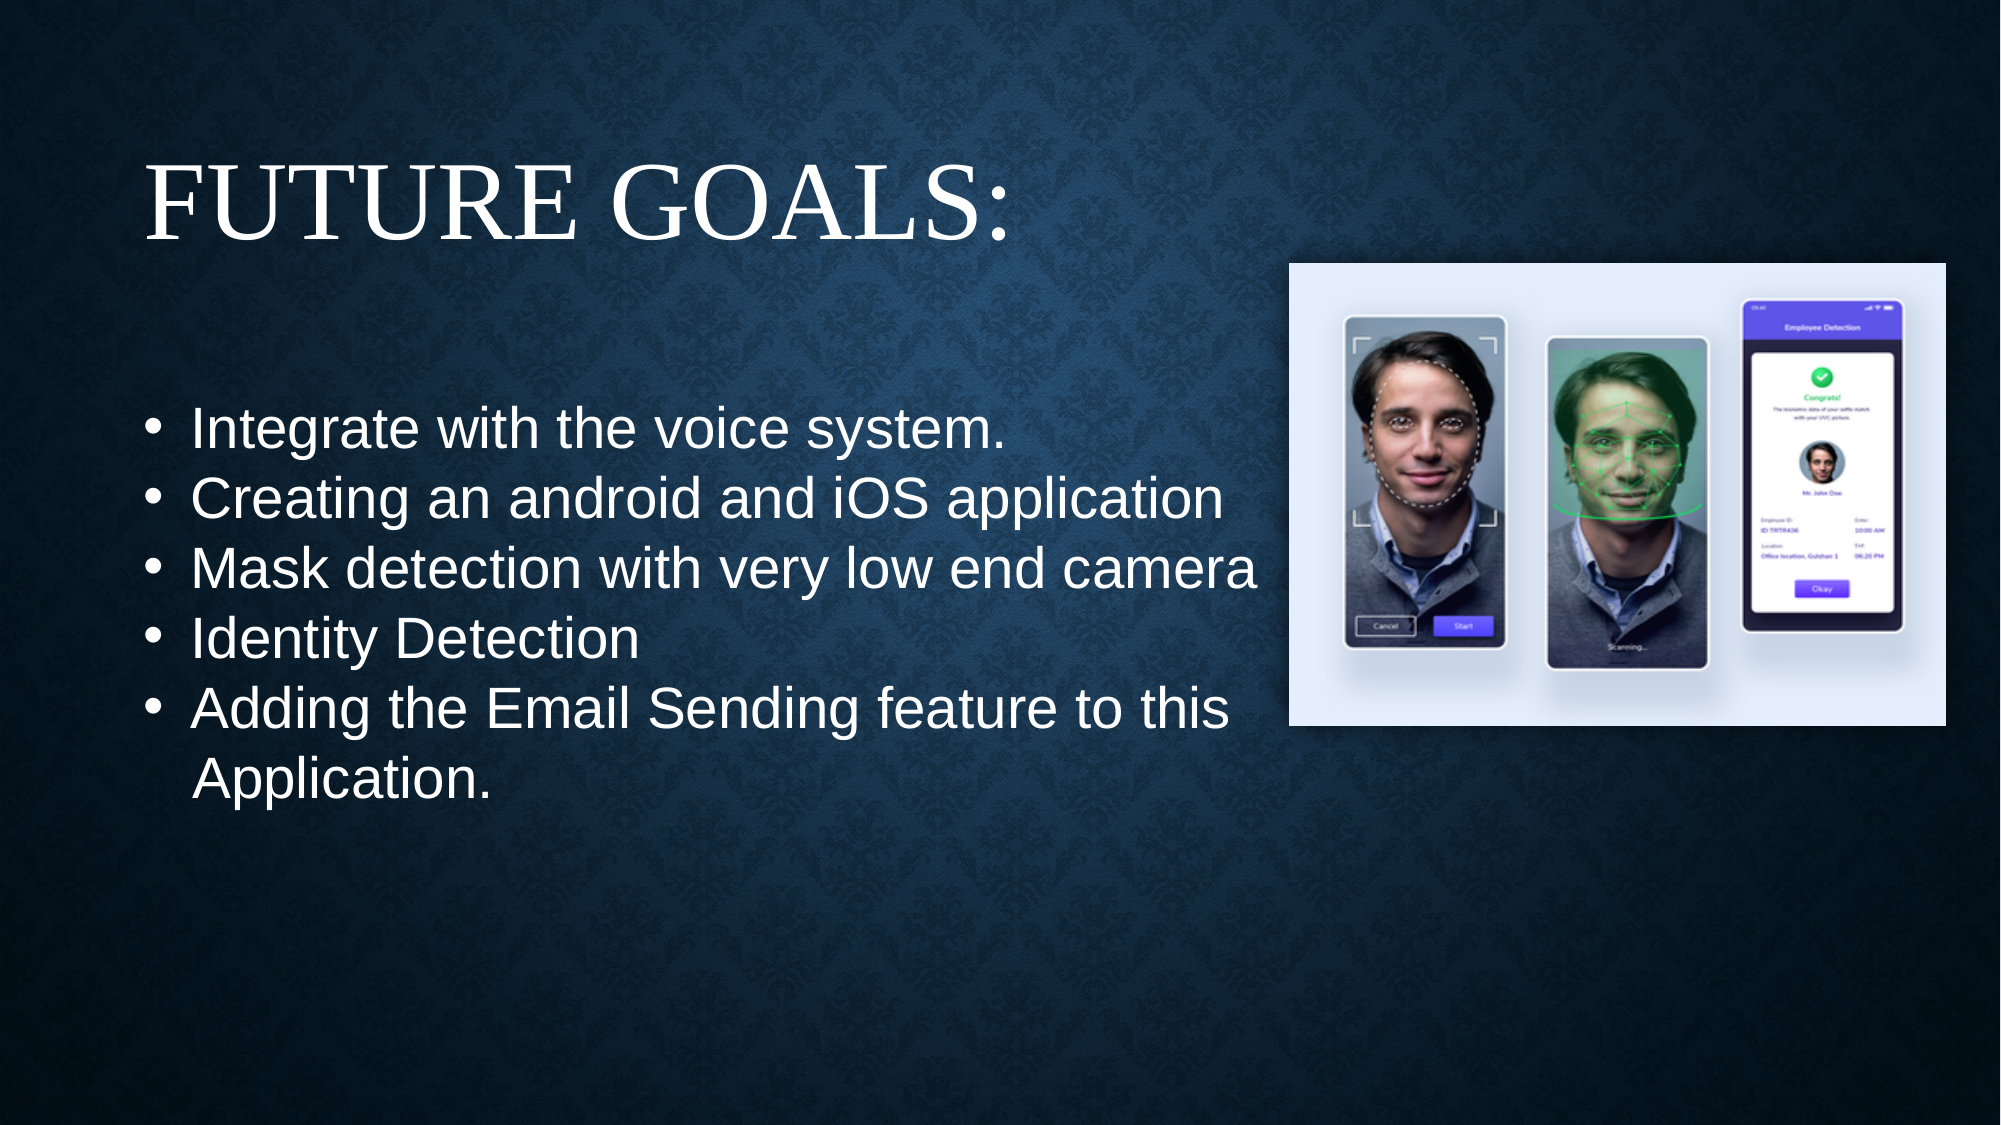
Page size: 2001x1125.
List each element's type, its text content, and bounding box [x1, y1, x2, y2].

title Future Goals: [128, 93, 1828, 312]
text_box Integrate with the voice system. Creating an android and iOS application Mask detection with very low end camera Identity Detection Adding the Email Sending feature to this Application. [128, 382, 1872, 818]
picture [1288, 263, 1946, 726]
